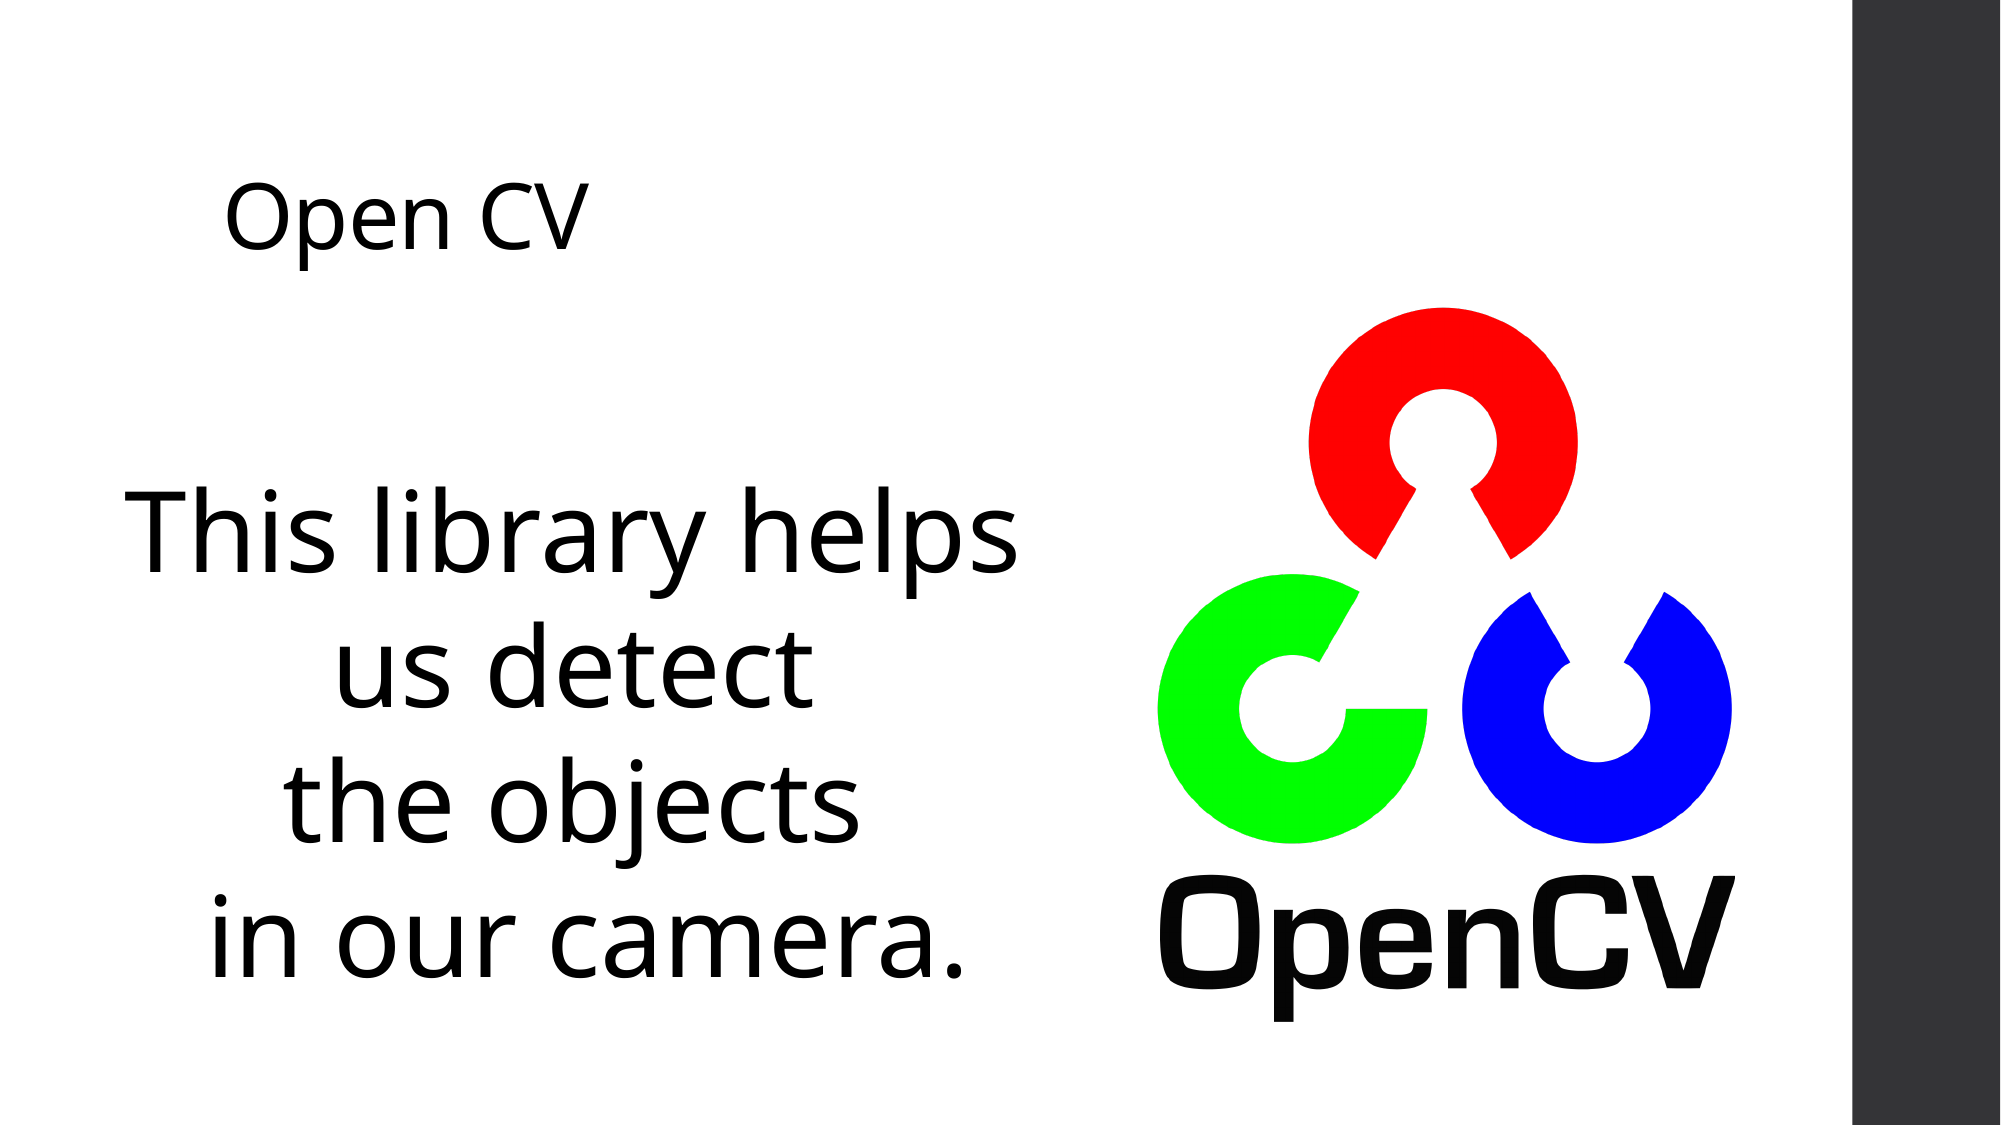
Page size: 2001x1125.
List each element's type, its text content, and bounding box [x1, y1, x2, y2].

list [1154, 307, 1735, 1022]
title Open CV [206, 60, 1797, 278]
text_box This library helps us detect the objects in our camera. [109, 452, 1067, 1008]
